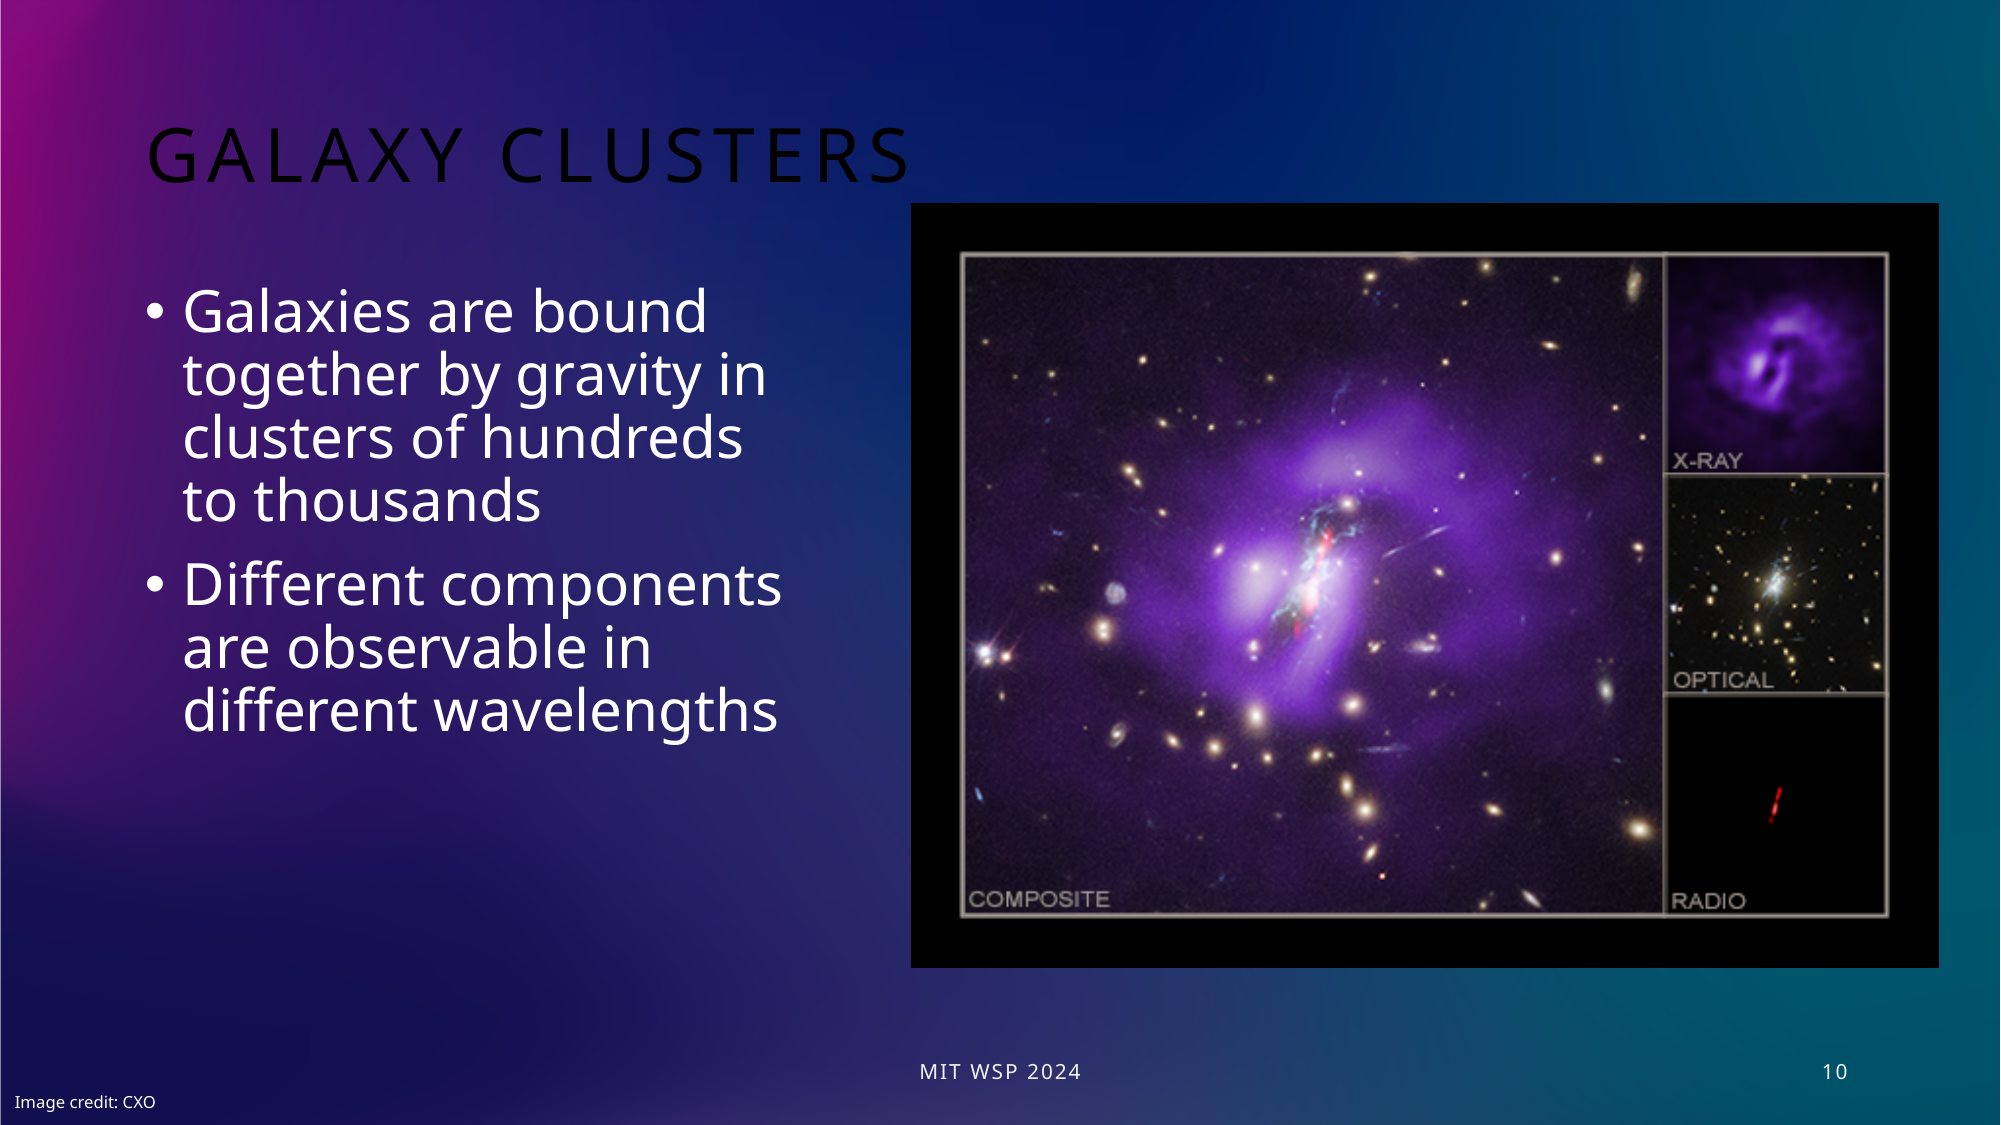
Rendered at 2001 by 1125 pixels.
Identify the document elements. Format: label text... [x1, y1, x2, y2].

footer MIT WSP 2024 [662, 1042, 1338, 1103]
text_box Image credit: CXO [0, 1084, 375, 1125]
picture [0, 0, 1938, 1125]
title Galaxy clusters [130, 117, 1731, 231]
text_box Galaxies are bound together by gravity in clusters of hundreds to thousands Different components are observable in different wavelengths [130, 275, 806, 897]
slide_number 10 [1412, 1042, 1863, 1103]
